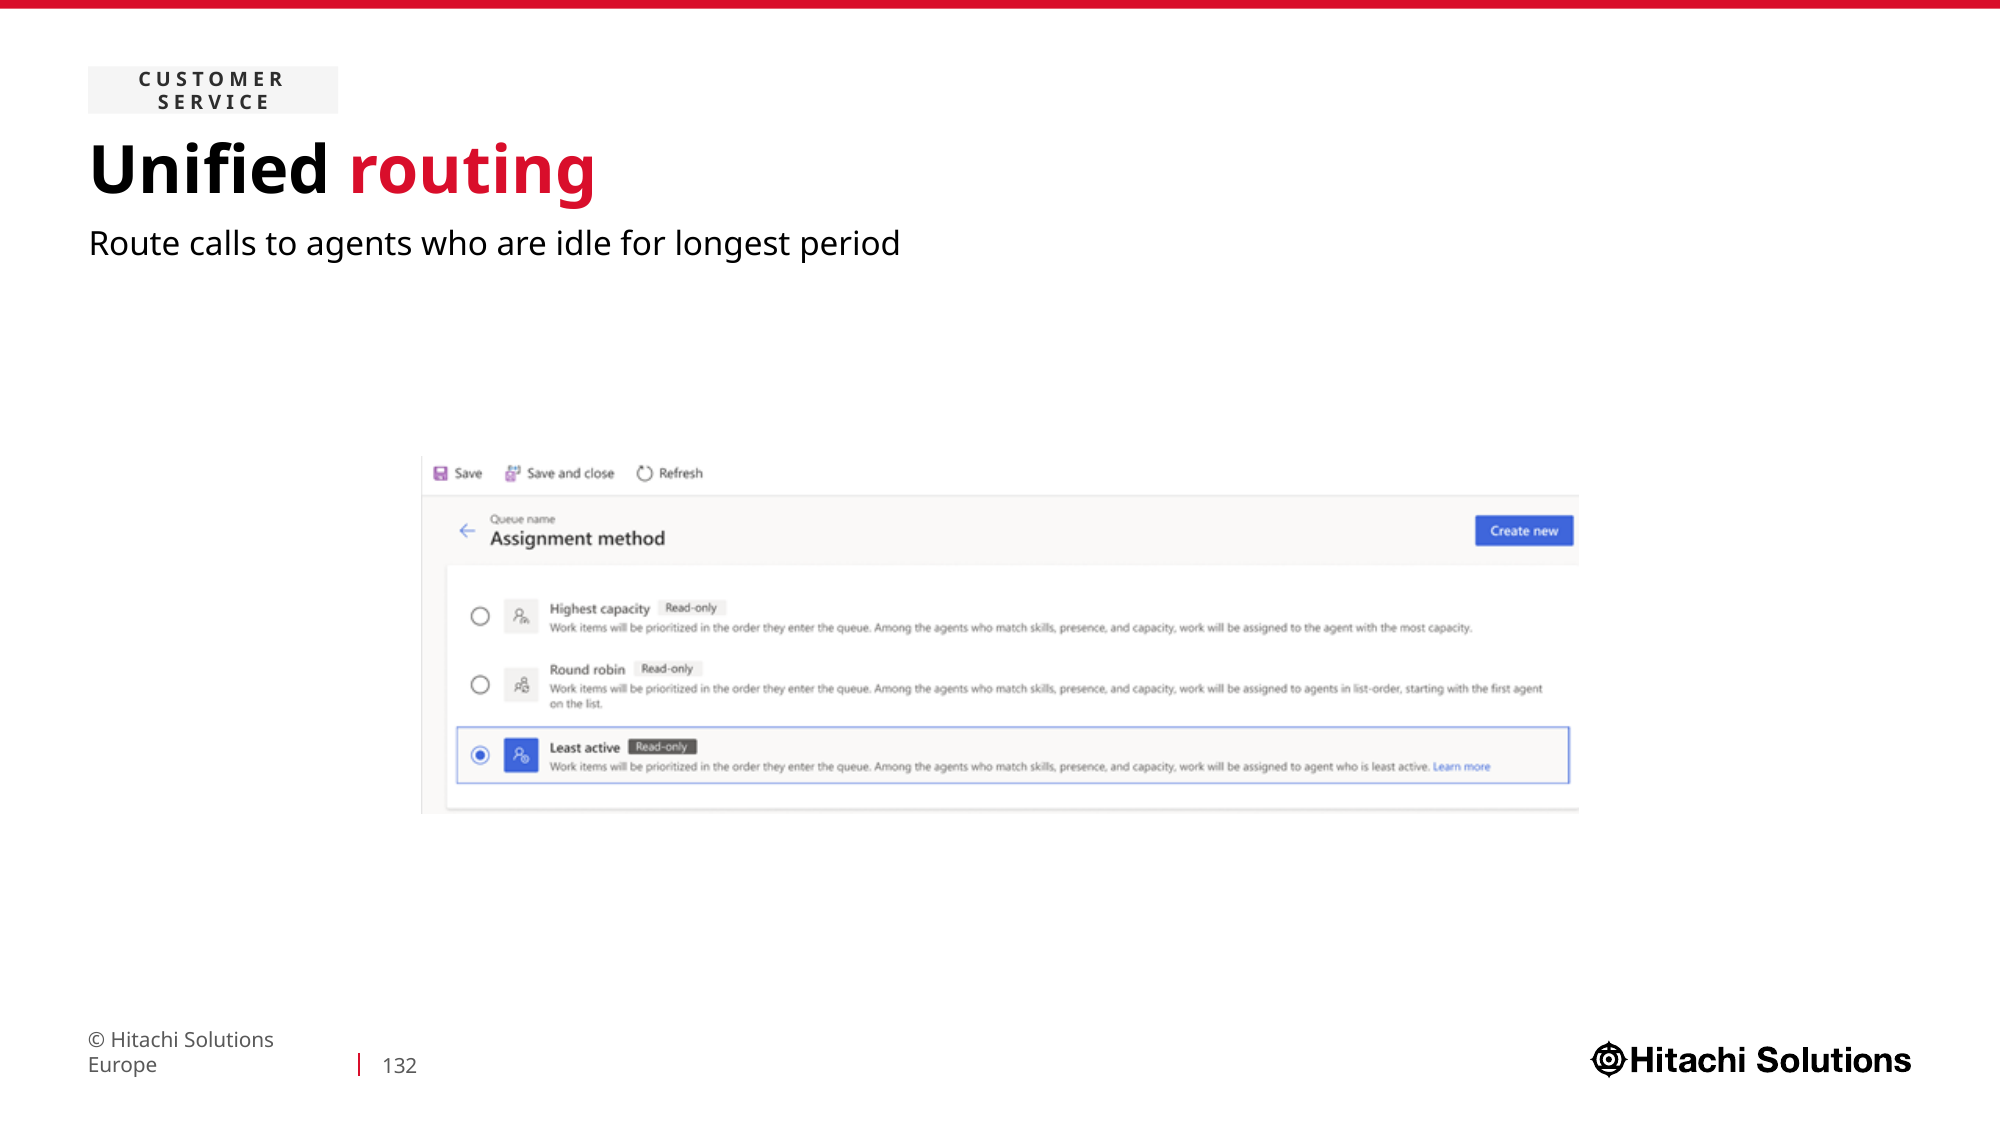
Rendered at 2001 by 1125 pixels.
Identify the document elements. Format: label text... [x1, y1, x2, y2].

picture [421, 456, 1579, 814]
list Customer service [88, 66, 339, 114]
list Route calls to agents who are idle for longest period [88, 221, 1912, 264]
title Unified routing [88, 136, 1912, 196]
